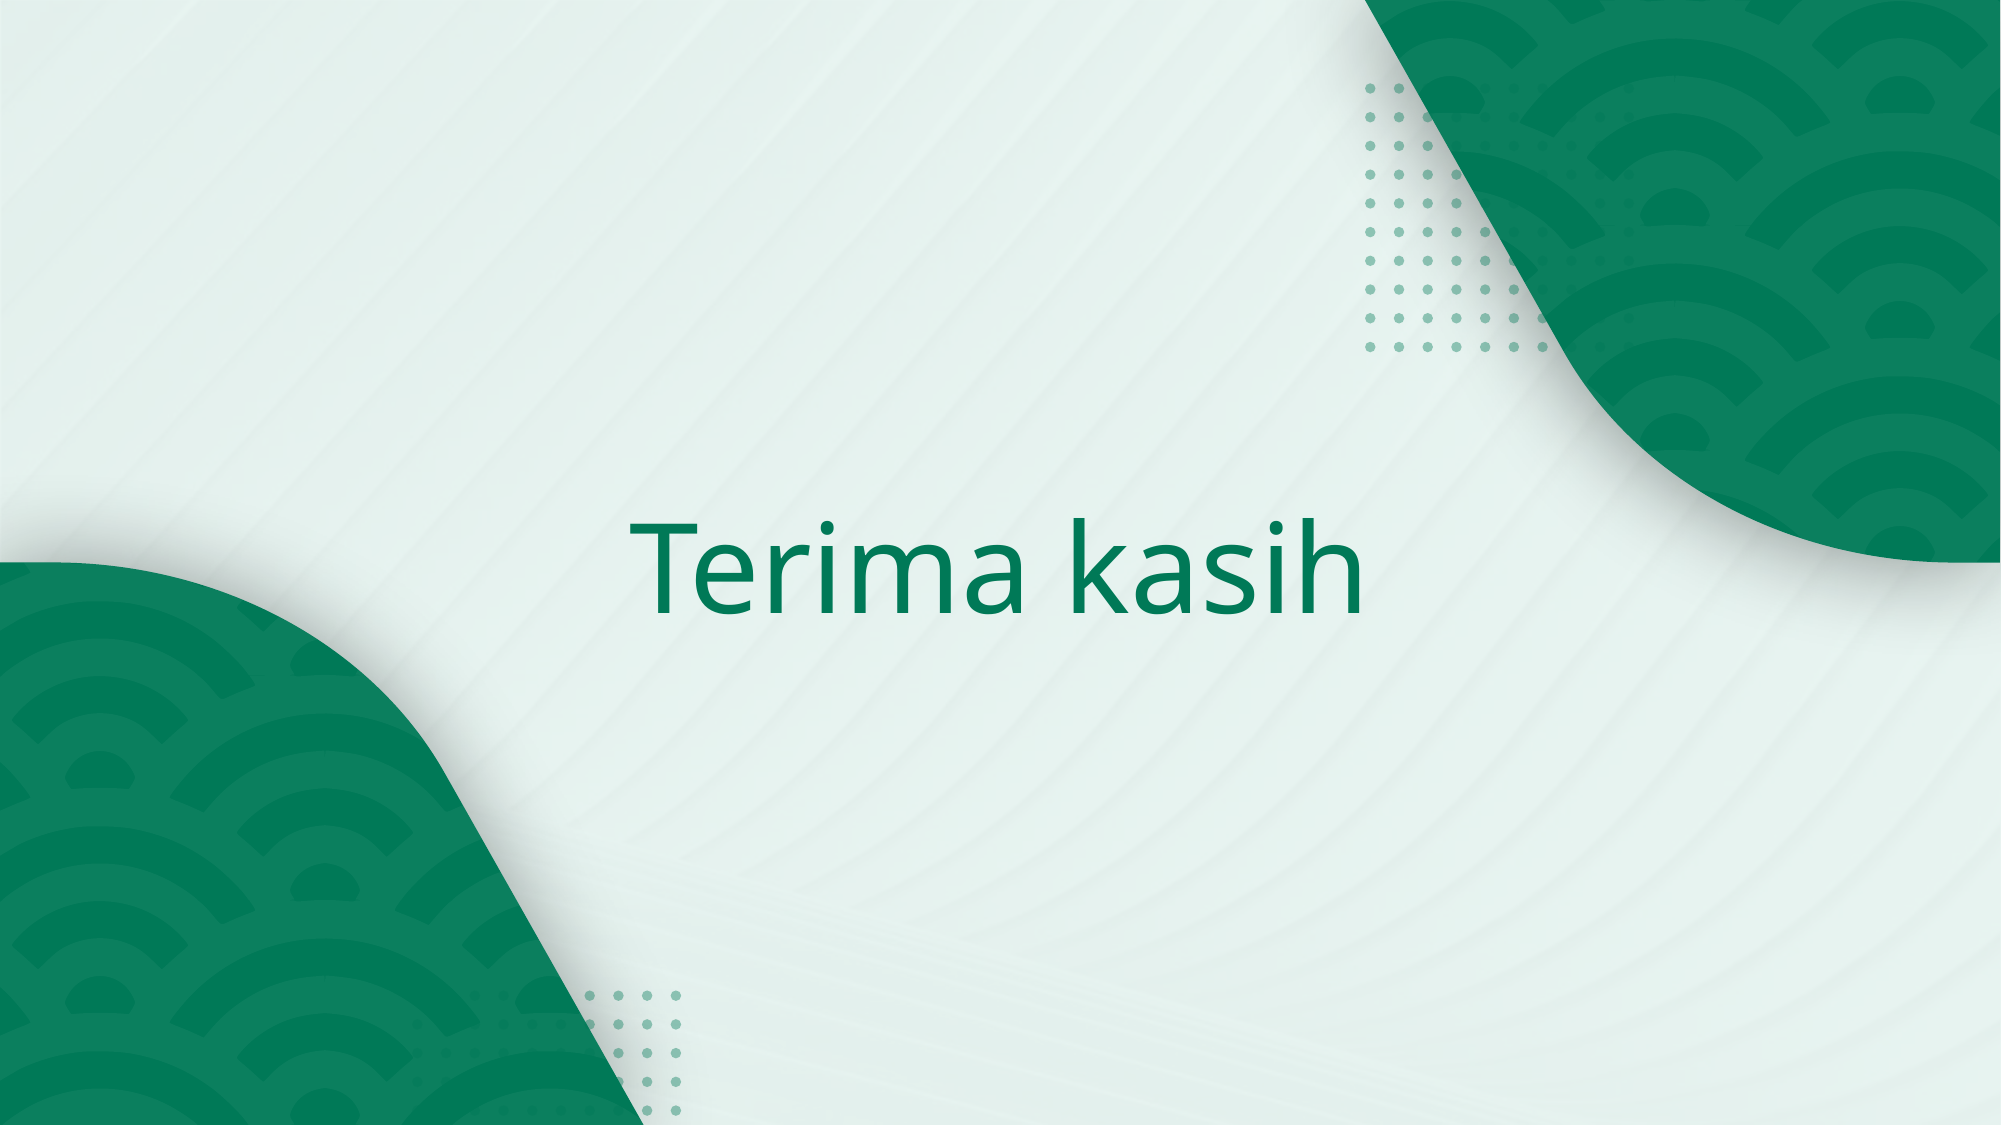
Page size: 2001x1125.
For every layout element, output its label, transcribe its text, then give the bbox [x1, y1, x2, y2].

title Terima kasih [158, 486, 1842, 639]
